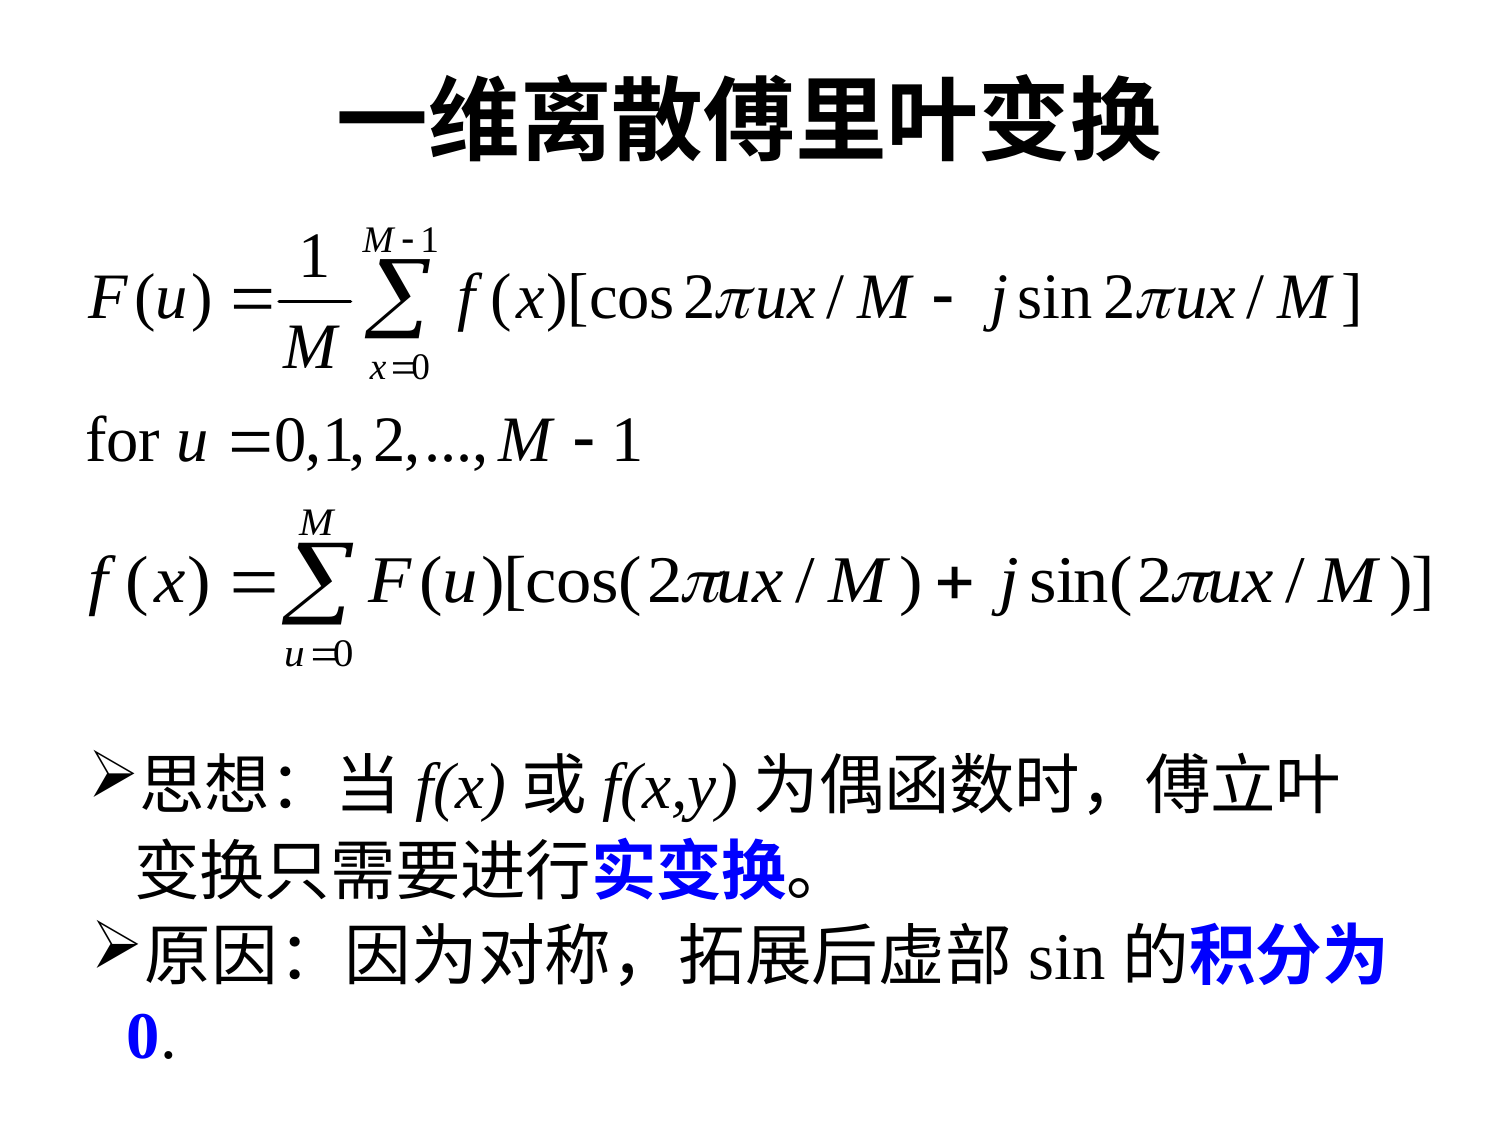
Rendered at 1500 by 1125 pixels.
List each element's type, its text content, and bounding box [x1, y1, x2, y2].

list 思想：当f(x)或f(x,y)为偶函数时，傅立叶变换只需要进行实变换。 [0, 727, 1412, 917]
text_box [76, 207, 1374, 489]
title 一维离散傅里叶变换 [112, 23, 1388, 211]
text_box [64, 491, 1444, 681]
text_box 原因：因为对称，拓展后虚部sin的积分为0. [76, 905, 1430, 1080]
